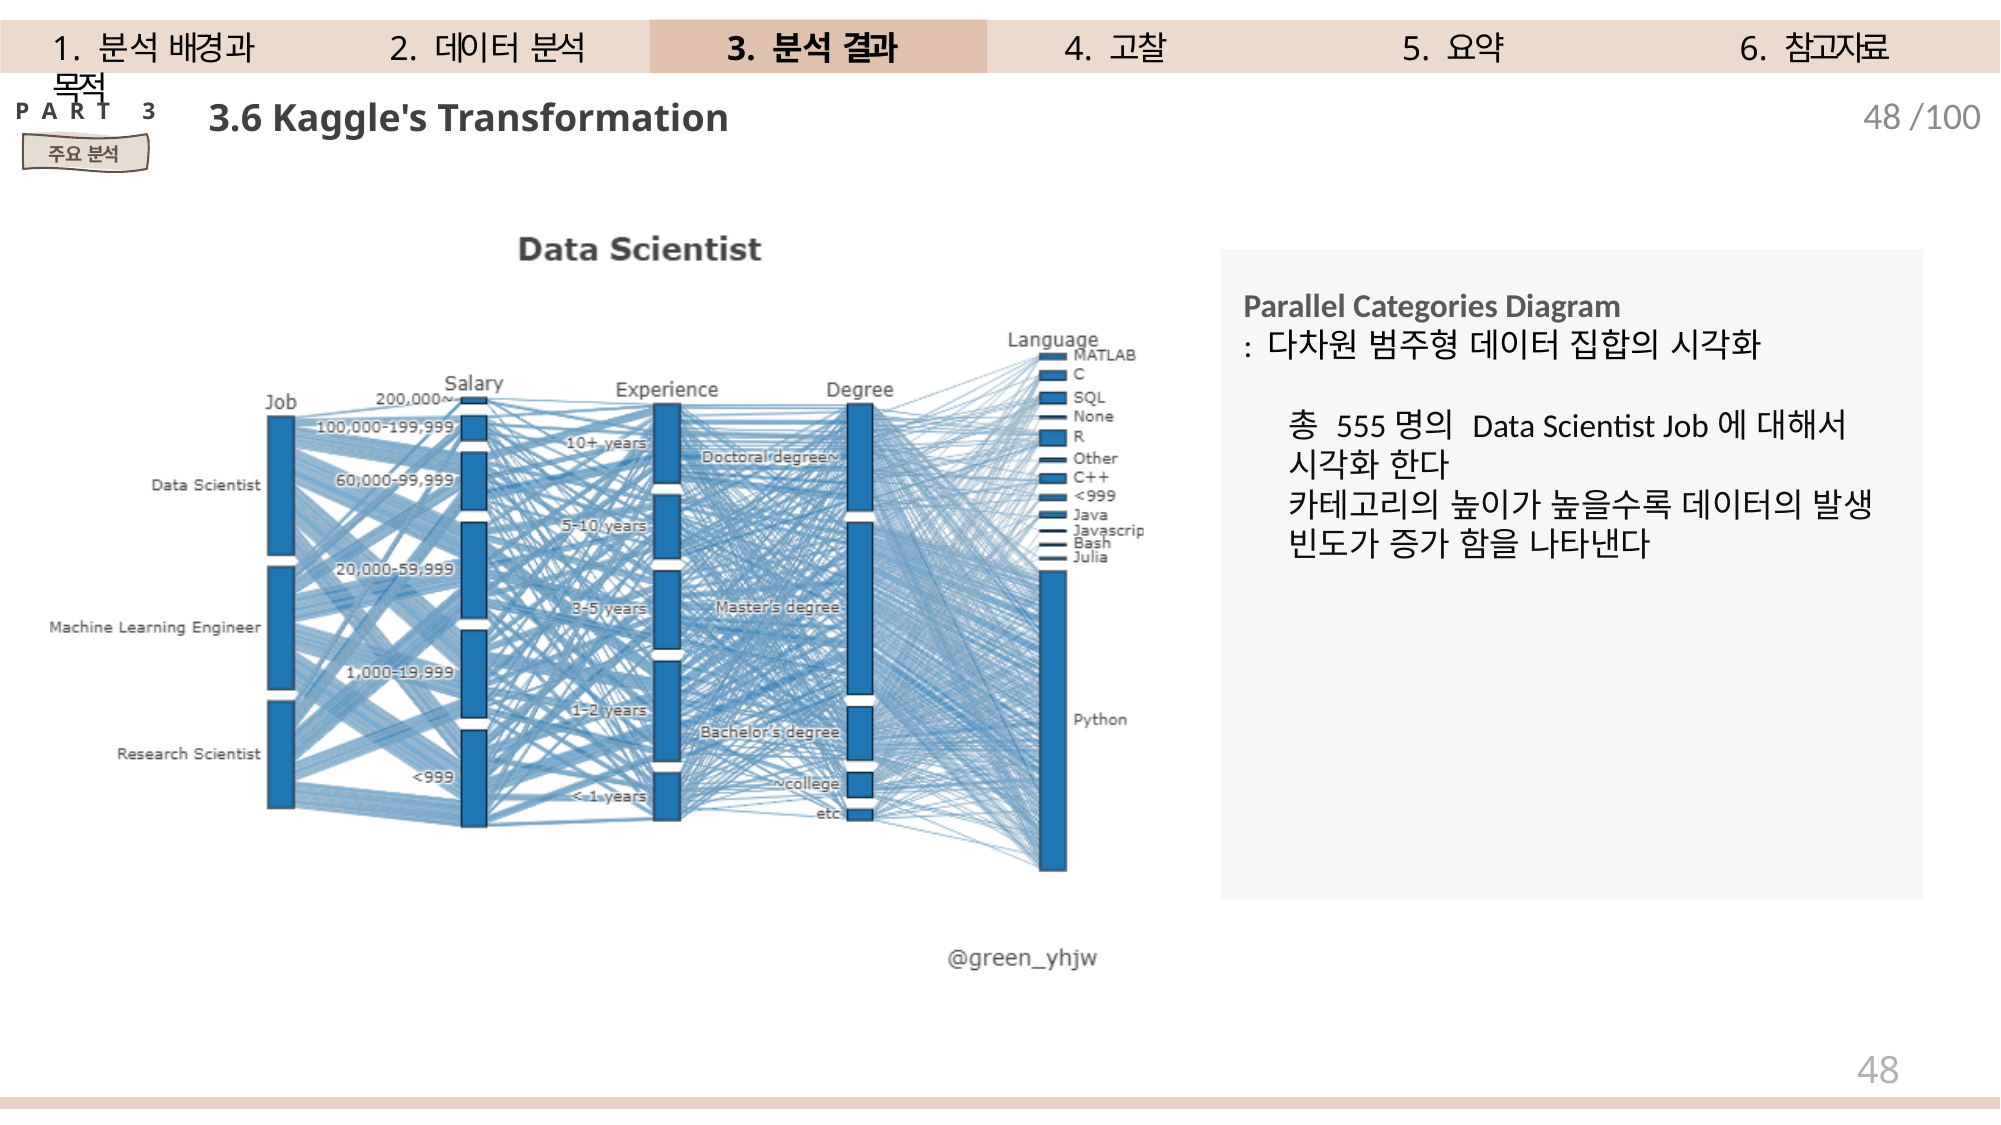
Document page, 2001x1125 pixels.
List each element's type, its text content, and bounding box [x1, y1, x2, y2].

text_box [22, 131, 150, 173]
slide_number 48 [1440, 1046, 1900, 1092]
text_box 48 /100 [1850, 92, 1982, 182]
text_box 6. 참고자료 [1737, 25, 1998, 68]
text_box [1220, 249, 1924, 901]
text_box 주요 분석 [11, 140, 17, 166]
text_box 4. 고찰 [1062, 25, 1323, 68]
text_box Parallel Categories Diagram : 다차원 범주형 데이터 집합의 시각화 총 555명의 Data Scientist Job에 대해서 시각화 한다 카테고리의 높이가 높을수록 데이터의 발생 빈도가 증가 함을 나타낸다 [1228, 276, 1925, 571]
picture [49, 210, 1144, 986]
text_box 2. 데이터 분석 [387, 25, 648, 68]
text_box 3.6 Kaggle's Transformation [196, 91, 1803, 139]
text_box 5. 요약 [1399, 25, 1660, 68]
text_box 1. 분석 배경과 목적 [49, 25, 310, 107]
text_box [649, 19, 987, 73]
text_box 3. 분석 결과 [724, 25, 985, 68]
text_box P A R T 3 [12, 94, 157, 124]
